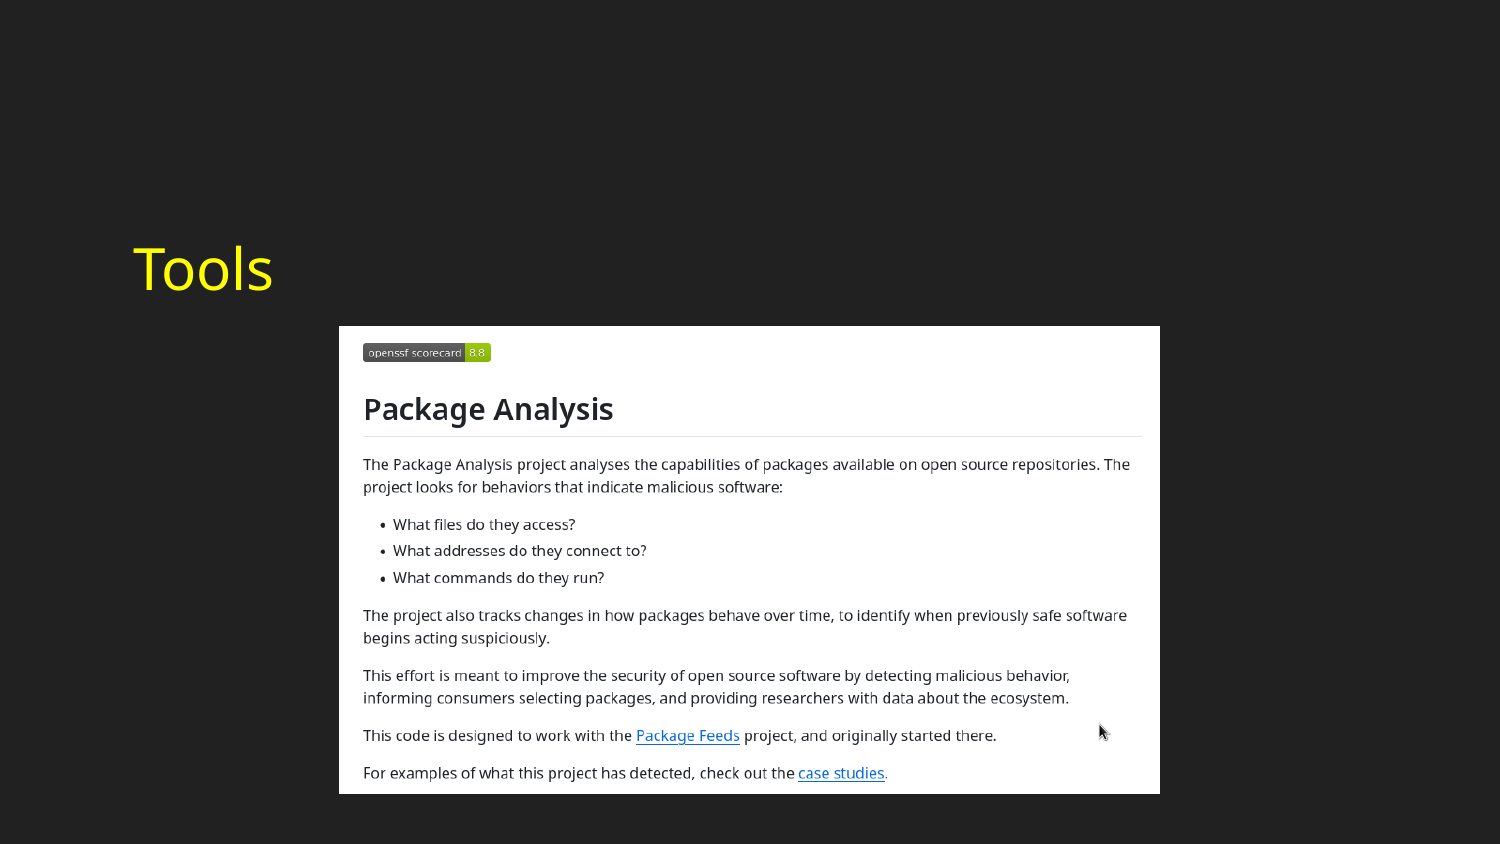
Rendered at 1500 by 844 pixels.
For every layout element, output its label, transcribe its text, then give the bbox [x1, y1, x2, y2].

title Tools [118, 216, 1381, 327]
picture [339, 326, 1160, 794]
